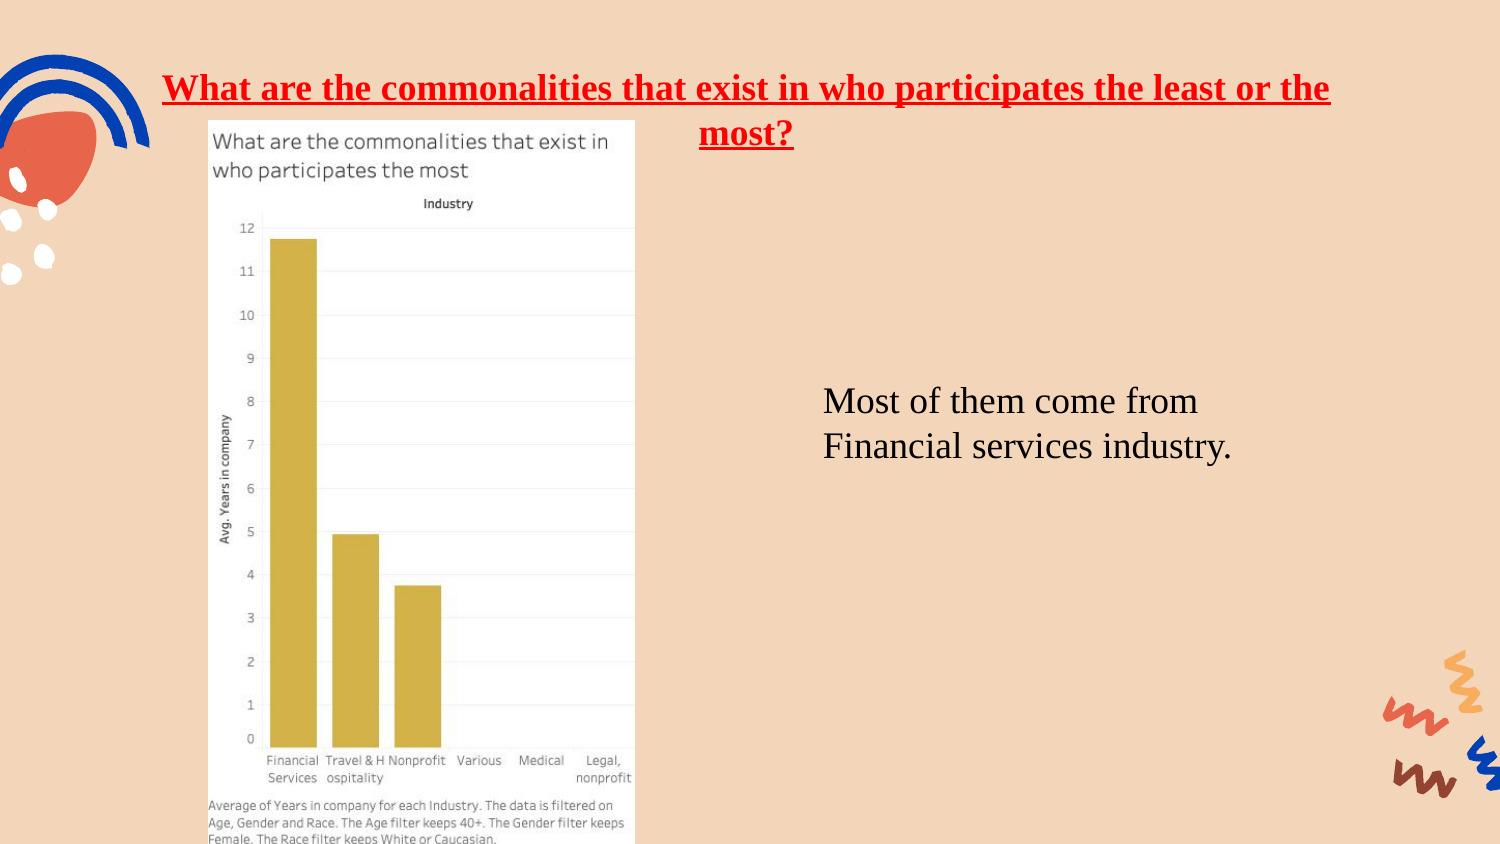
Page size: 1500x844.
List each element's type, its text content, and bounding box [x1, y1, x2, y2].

title What are the commonalities that exist in who participates the least or the most? [109, 48, 1383, 142]
text_box Most of them come from Financial services industry. [808, 368, 1350, 474]
picture [208, 120, 635, 844]
